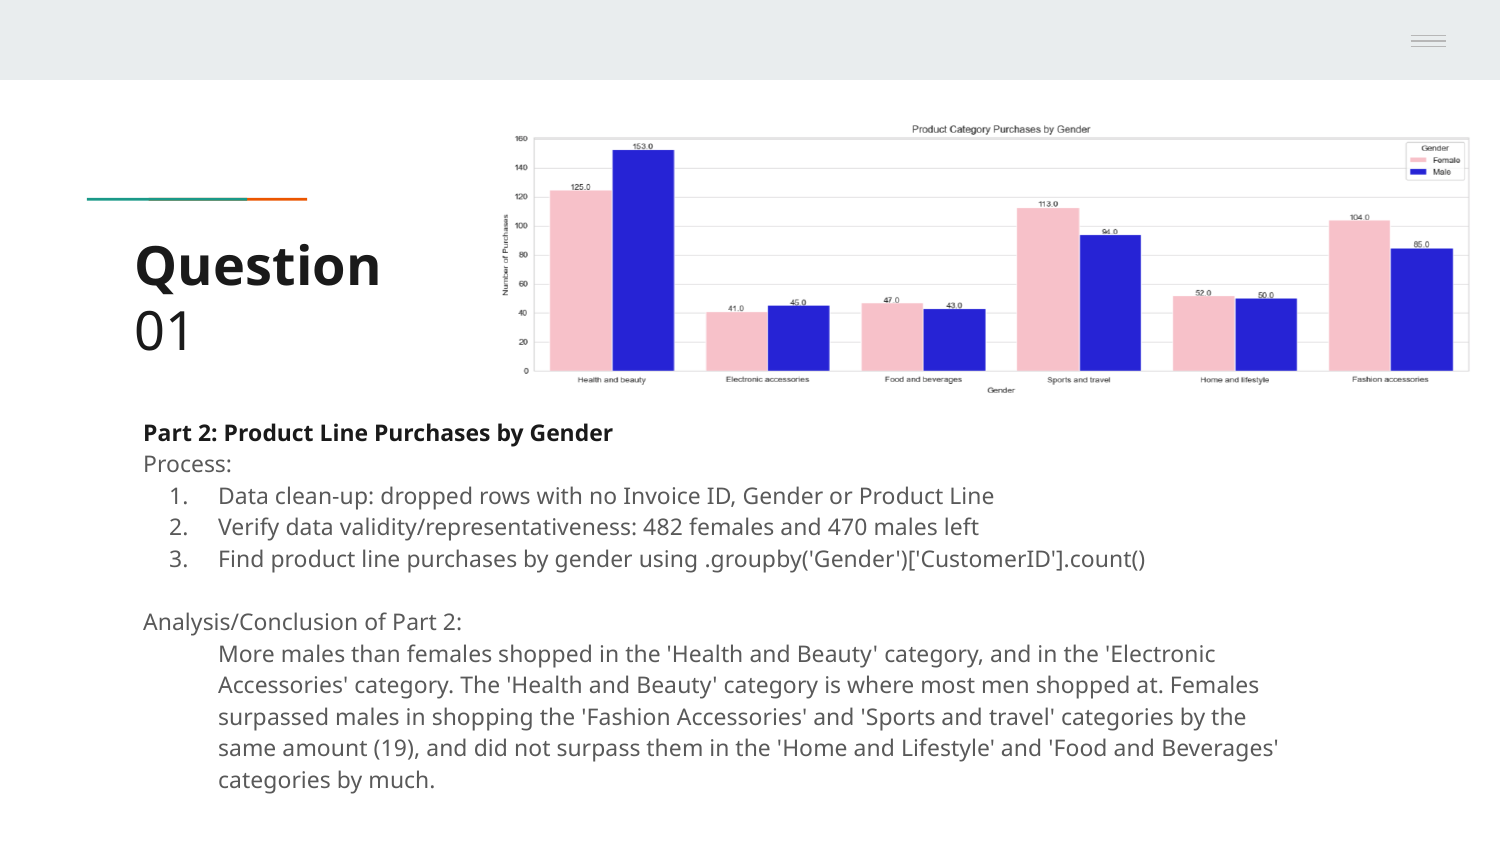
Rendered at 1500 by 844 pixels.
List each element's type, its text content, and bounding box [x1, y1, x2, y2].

picture [476, 118, 1489, 400]
list Part 2: Product Line Purchases by Gender Process: Data clean-up: dropped rows with no Invoice ID, Gender or Product Line Verify data validity/representativeness: 482 females and 470 males left Find product line purchases by gender using .groupby('Gender')['CustomerID'].count() Analysis/Conclusion of Part 2: More males than females shopped in the 'Health and Beauty' category, and in the 'Electronic Accessories' category. The 'Health and Beauty' category is where most men shopped at. Females surpassed males in shopping the 'Fashion Accessories' and 'Sports and travel' categories by the same amount (19), and did not surpass them in the 'Home and Lifestyle' and 'Food and Beverages' categories by much. [128, 399, 1316, 835]
title Question 01 [119, 216, 470, 386]
